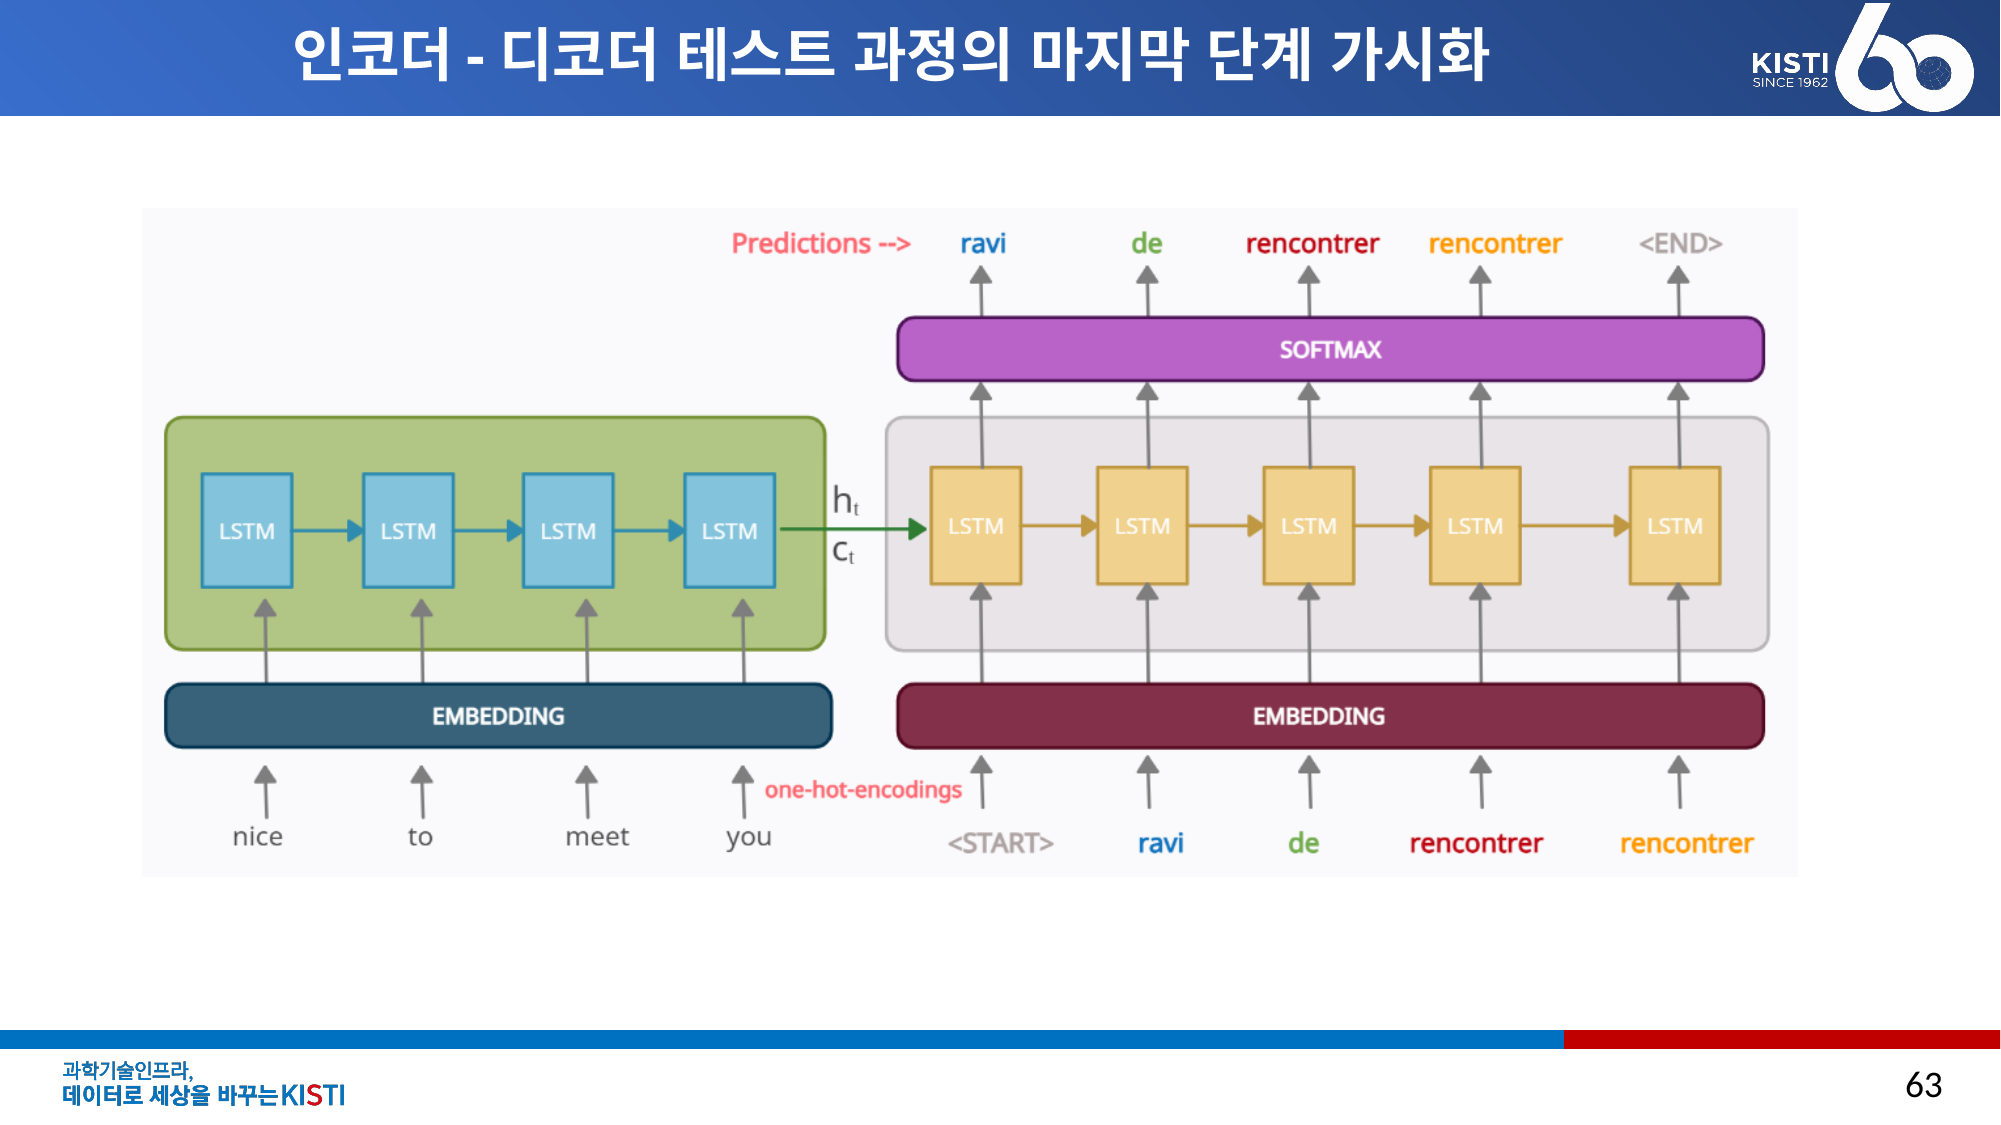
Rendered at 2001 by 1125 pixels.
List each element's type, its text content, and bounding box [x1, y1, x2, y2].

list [142, 208, 1798, 877]
title 인코더-디코더 테스트 과정의 마지막 단계 가시화 [63, 0, 1720, 116]
picture [63, 1061, 344, 1106]
slide_number 63 [1605, 1053, 1958, 1113]
picture [1753, 3, 1974, 112]
